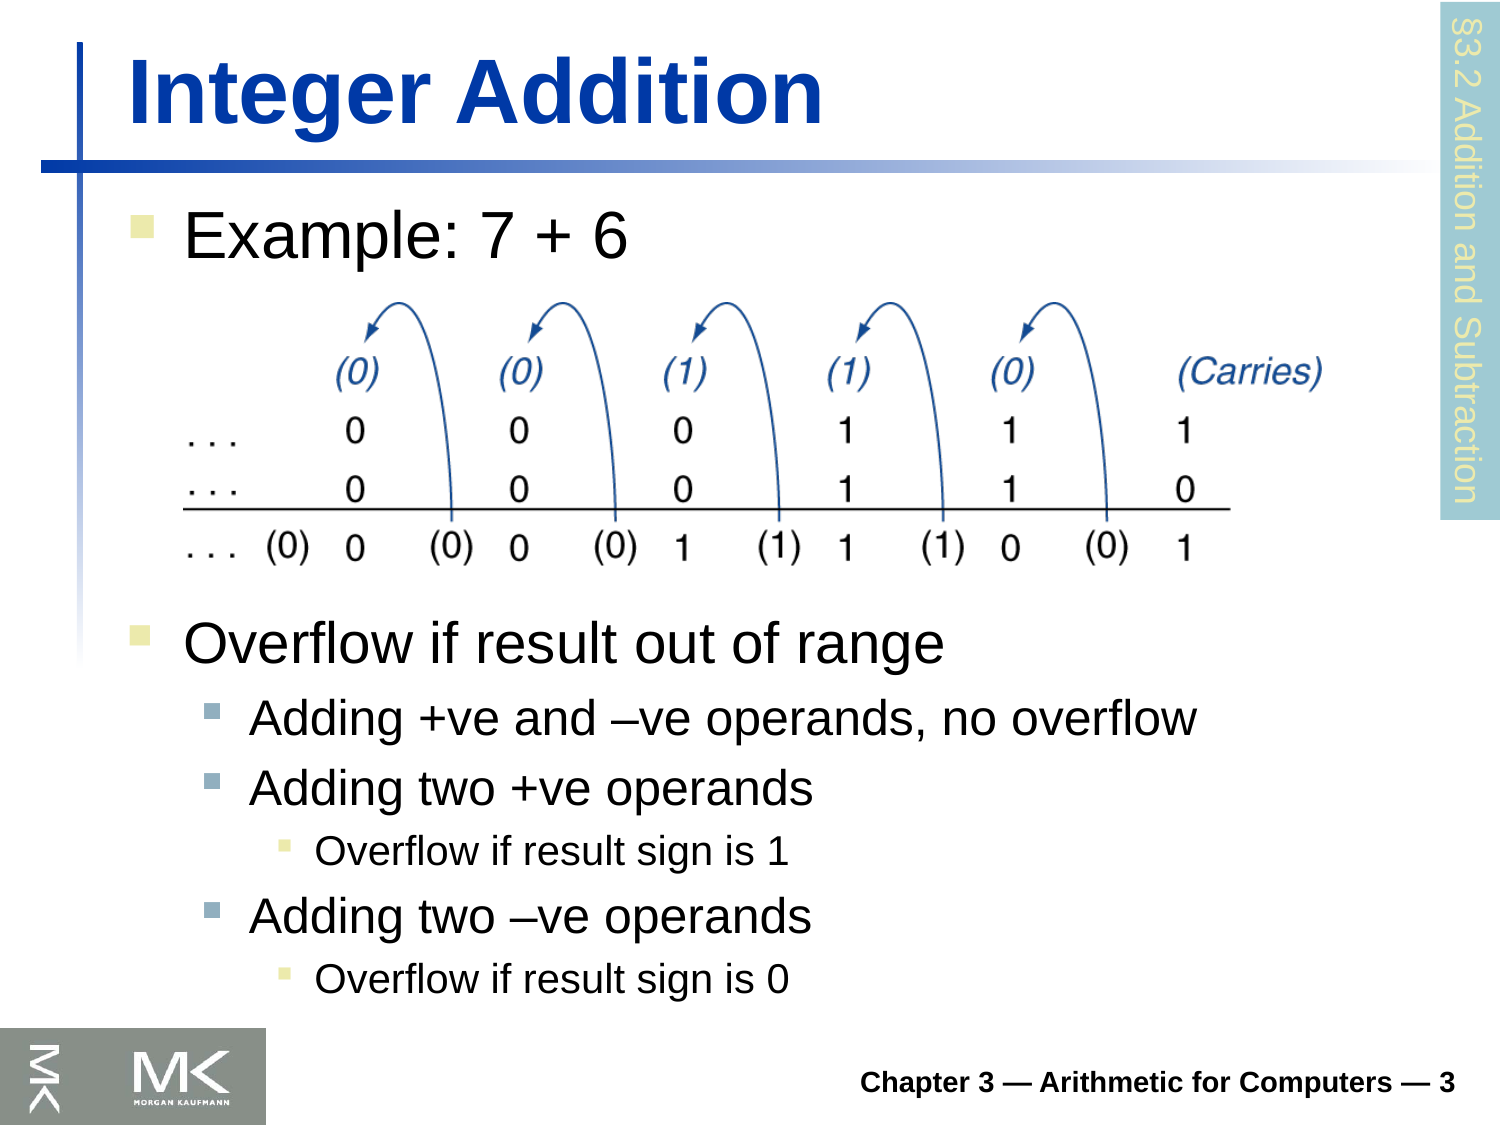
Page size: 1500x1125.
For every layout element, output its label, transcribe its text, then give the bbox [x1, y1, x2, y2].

footer Chapter 3 — Arithmetic for Computers — 3 [277, 1046, 1471, 1106]
text_box §3.2 Addition and Subtraction [1440, 1, 1500, 520]
title Integer Addition [112, 23, 1440, 149]
picture [182, 302, 1322, 569]
list Example: 7 + 6 [112, 184, 1440, 296]
picture [0, 1028, 266, 1125]
text_box Overflow if result out of range Adding +ve and –ve operands, no overflow Adding two +ve operands Overflow if result sign is 1 Adding two –ve operands Overflow if result sign is 0 [112, 597, 1388, 1024]
